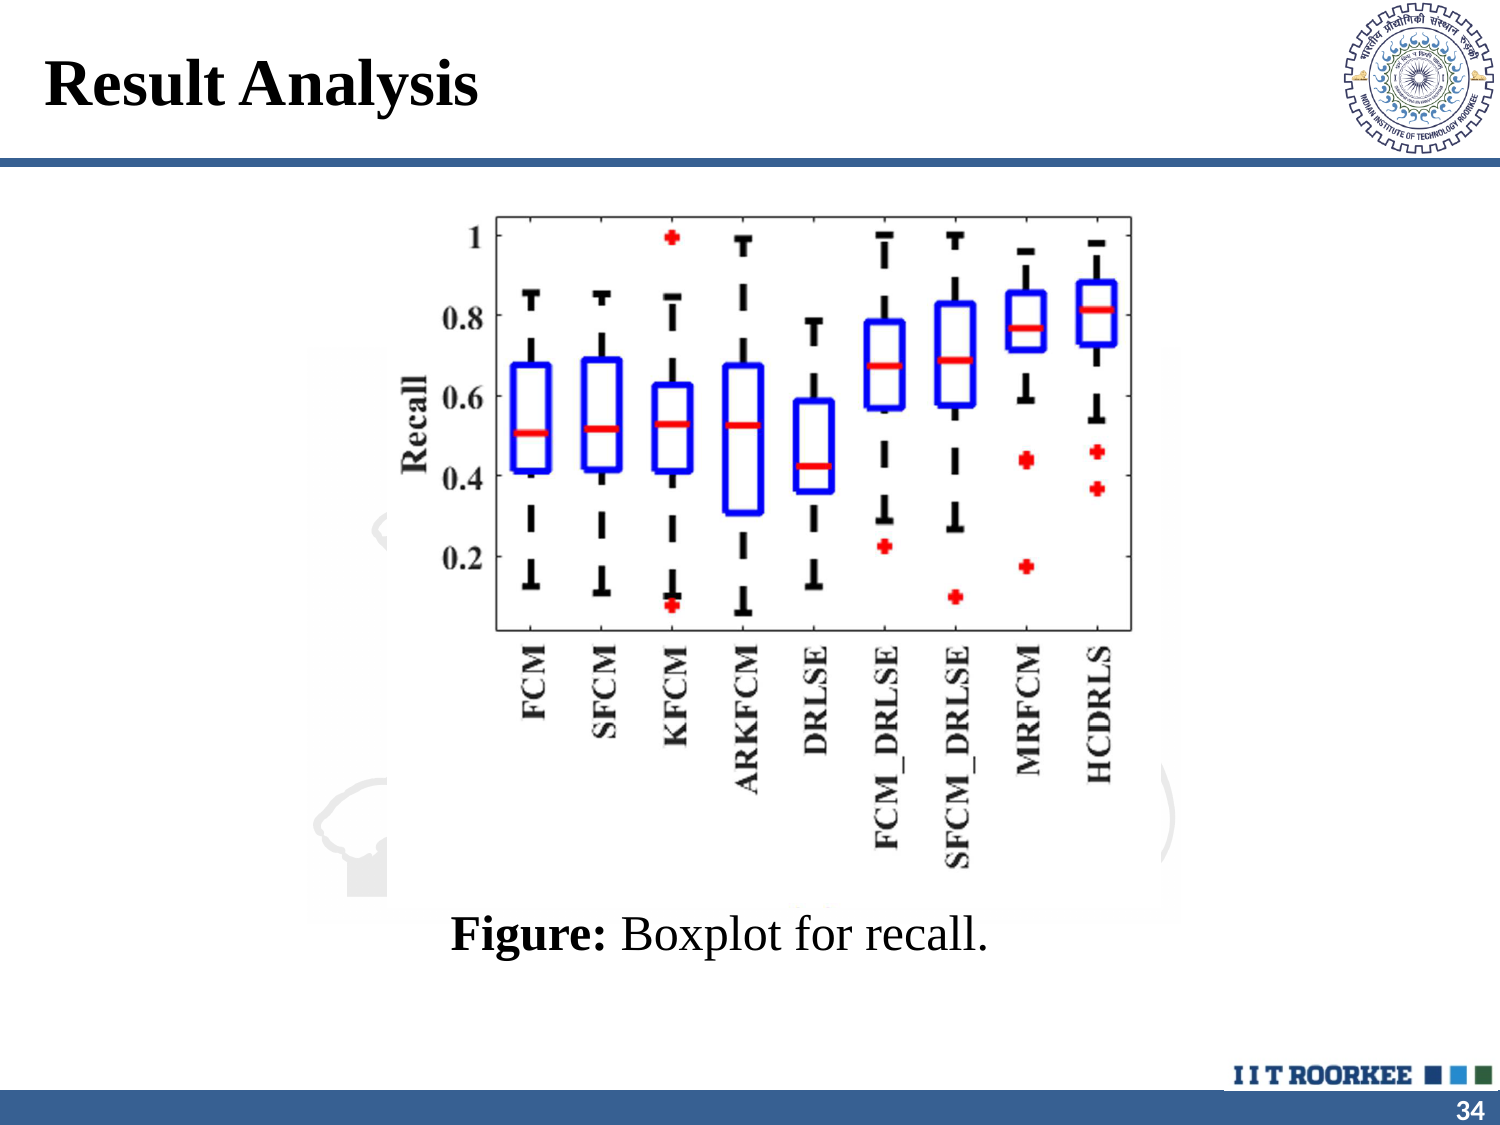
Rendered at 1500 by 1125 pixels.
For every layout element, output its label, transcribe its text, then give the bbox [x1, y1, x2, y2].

title Result Analysis [29, 33, 1185, 125]
picture [387, 198, 1161, 908]
picture [1339, 0, 1500, 158]
picture [1224, 1057, 1498, 1091]
list Figure: Boxplot for recall. [29, 192, 1468, 1050]
